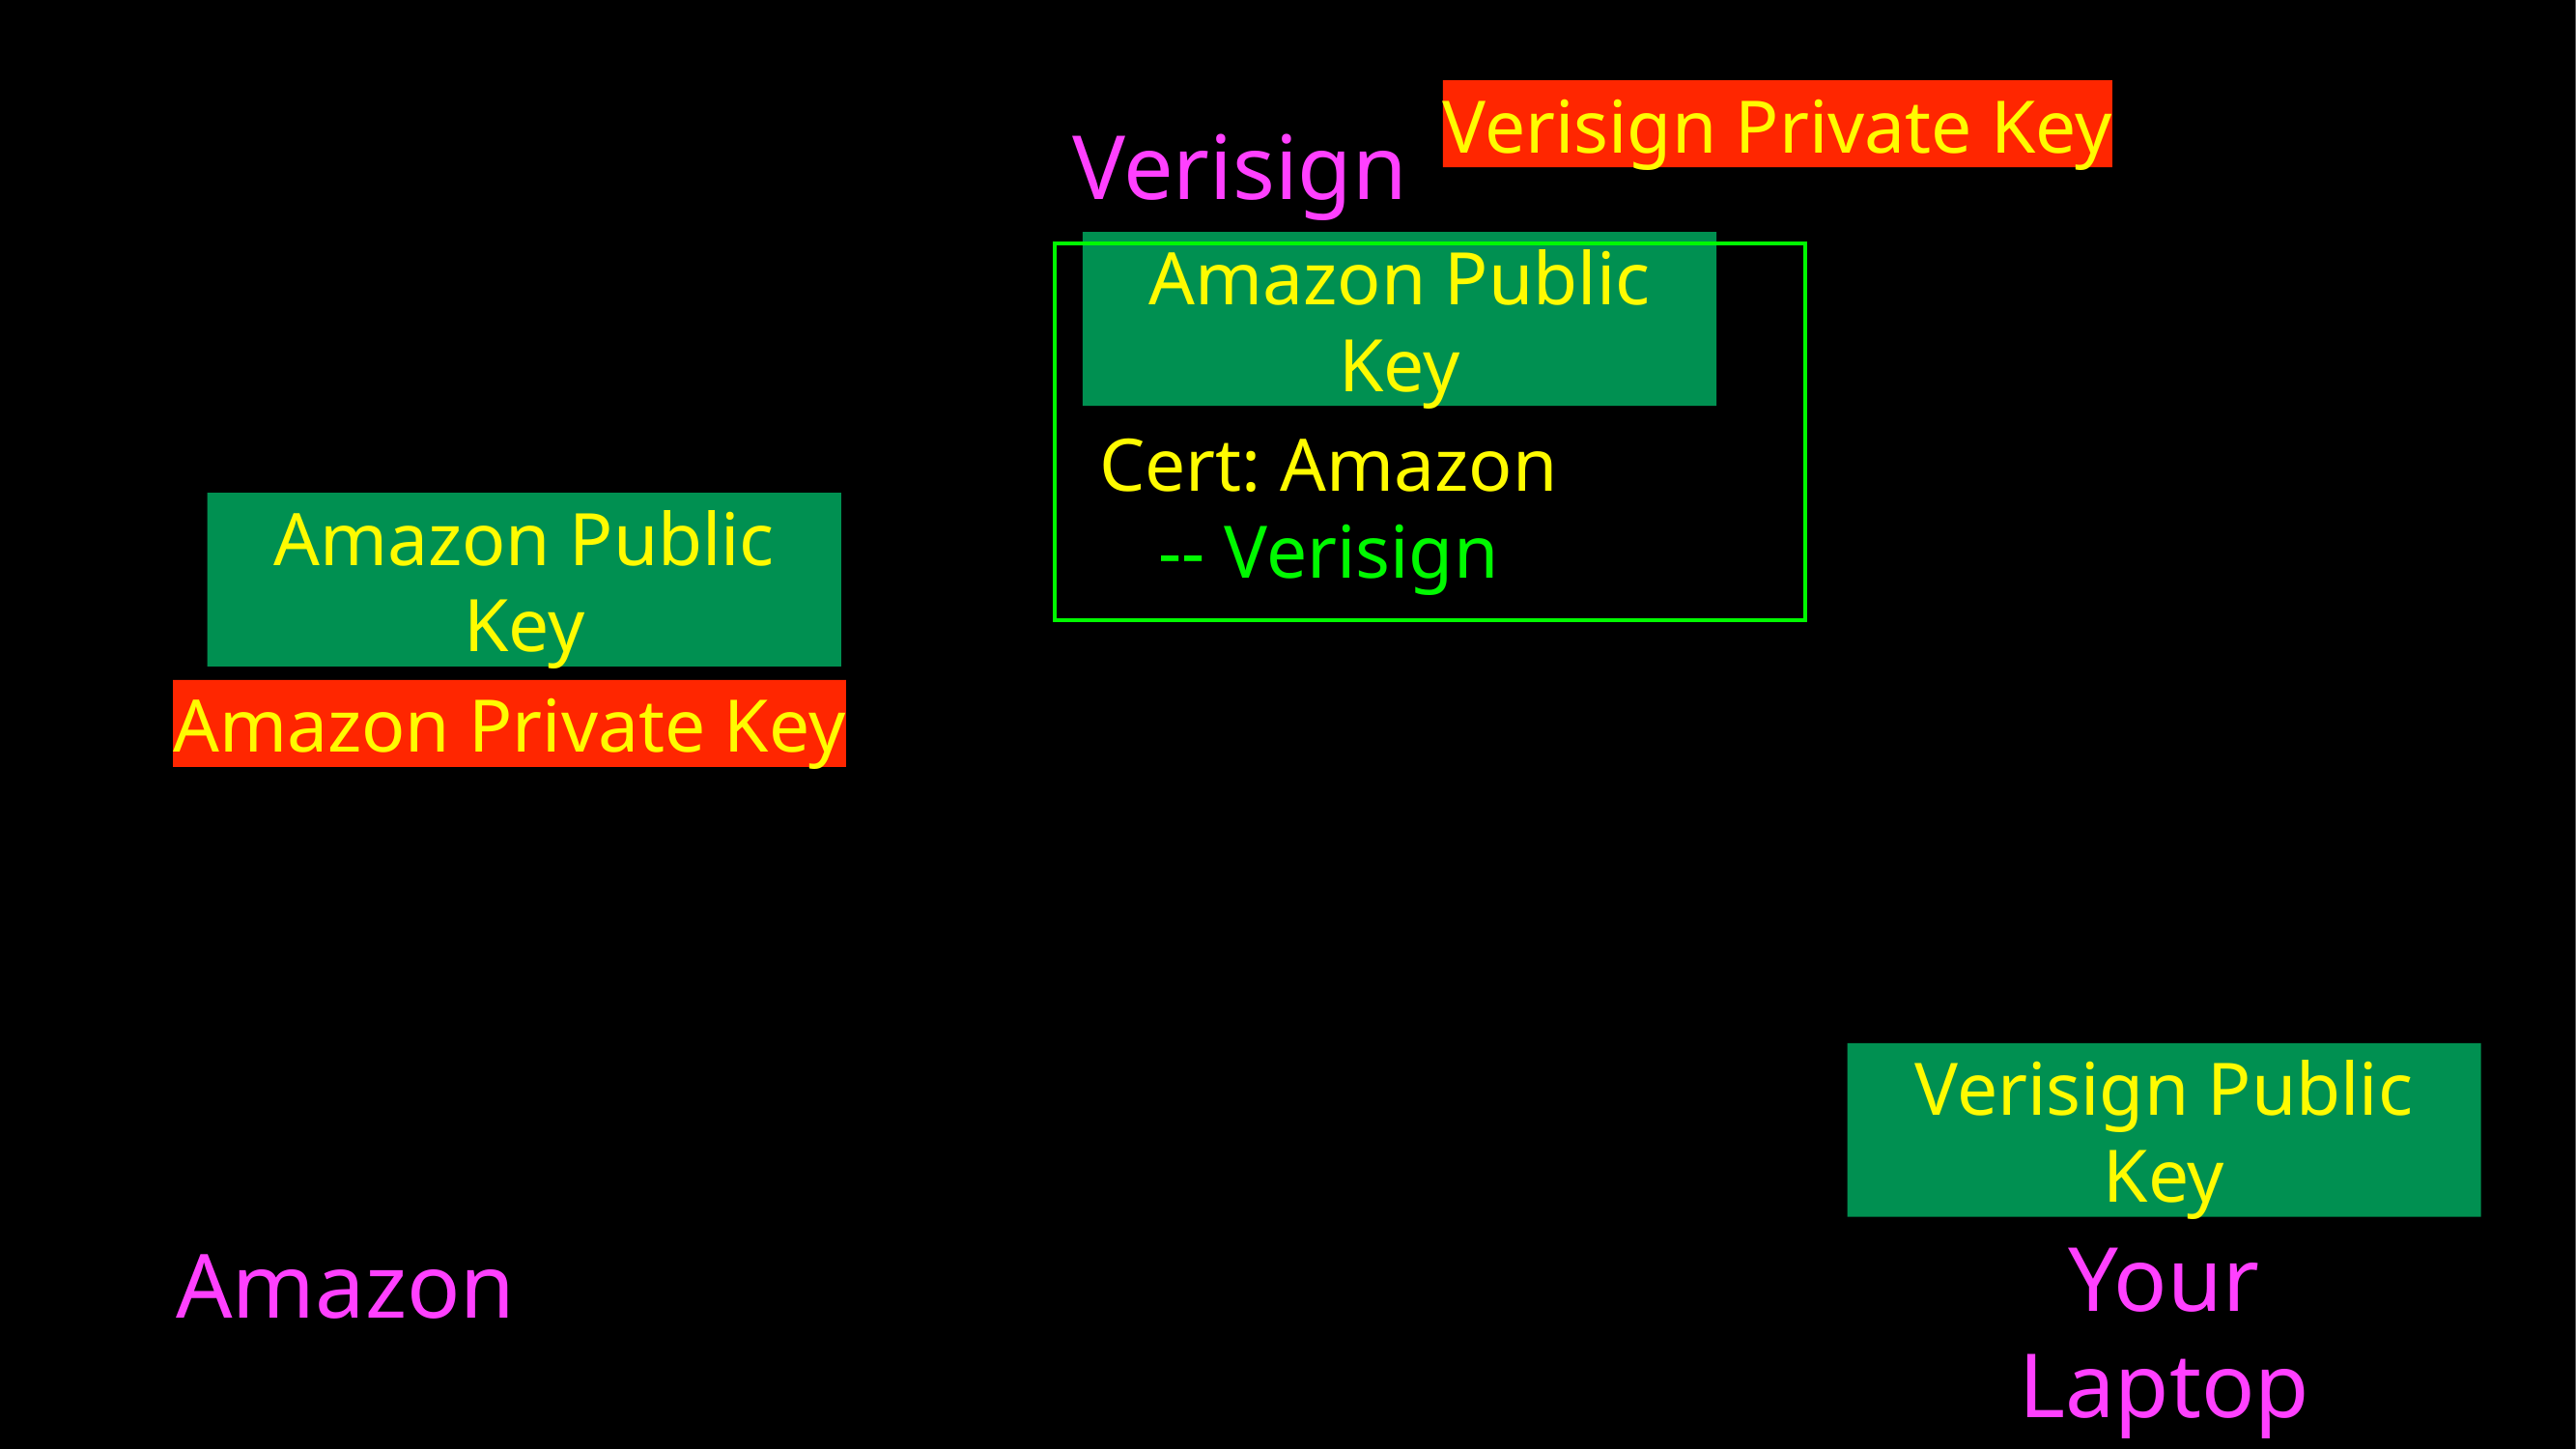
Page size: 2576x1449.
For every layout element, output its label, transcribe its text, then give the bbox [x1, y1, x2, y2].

text_box Verisign Public Key [1847, 1042, 2481, 1217]
text_box Your Laptop [1934, 1217, 2395, 1444]
text_box Amazon [167, 1221, 524, 1345]
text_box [1054, 242, 1806, 620]
text_box Verisign [1063, 102, 1417, 226]
text_box Verisign Private Key [1442, 80, 2112, 168]
text_box Amazon Public Key [207, 493, 841, 667]
text_box Amazon Private Key [173, 679, 846, 767]
